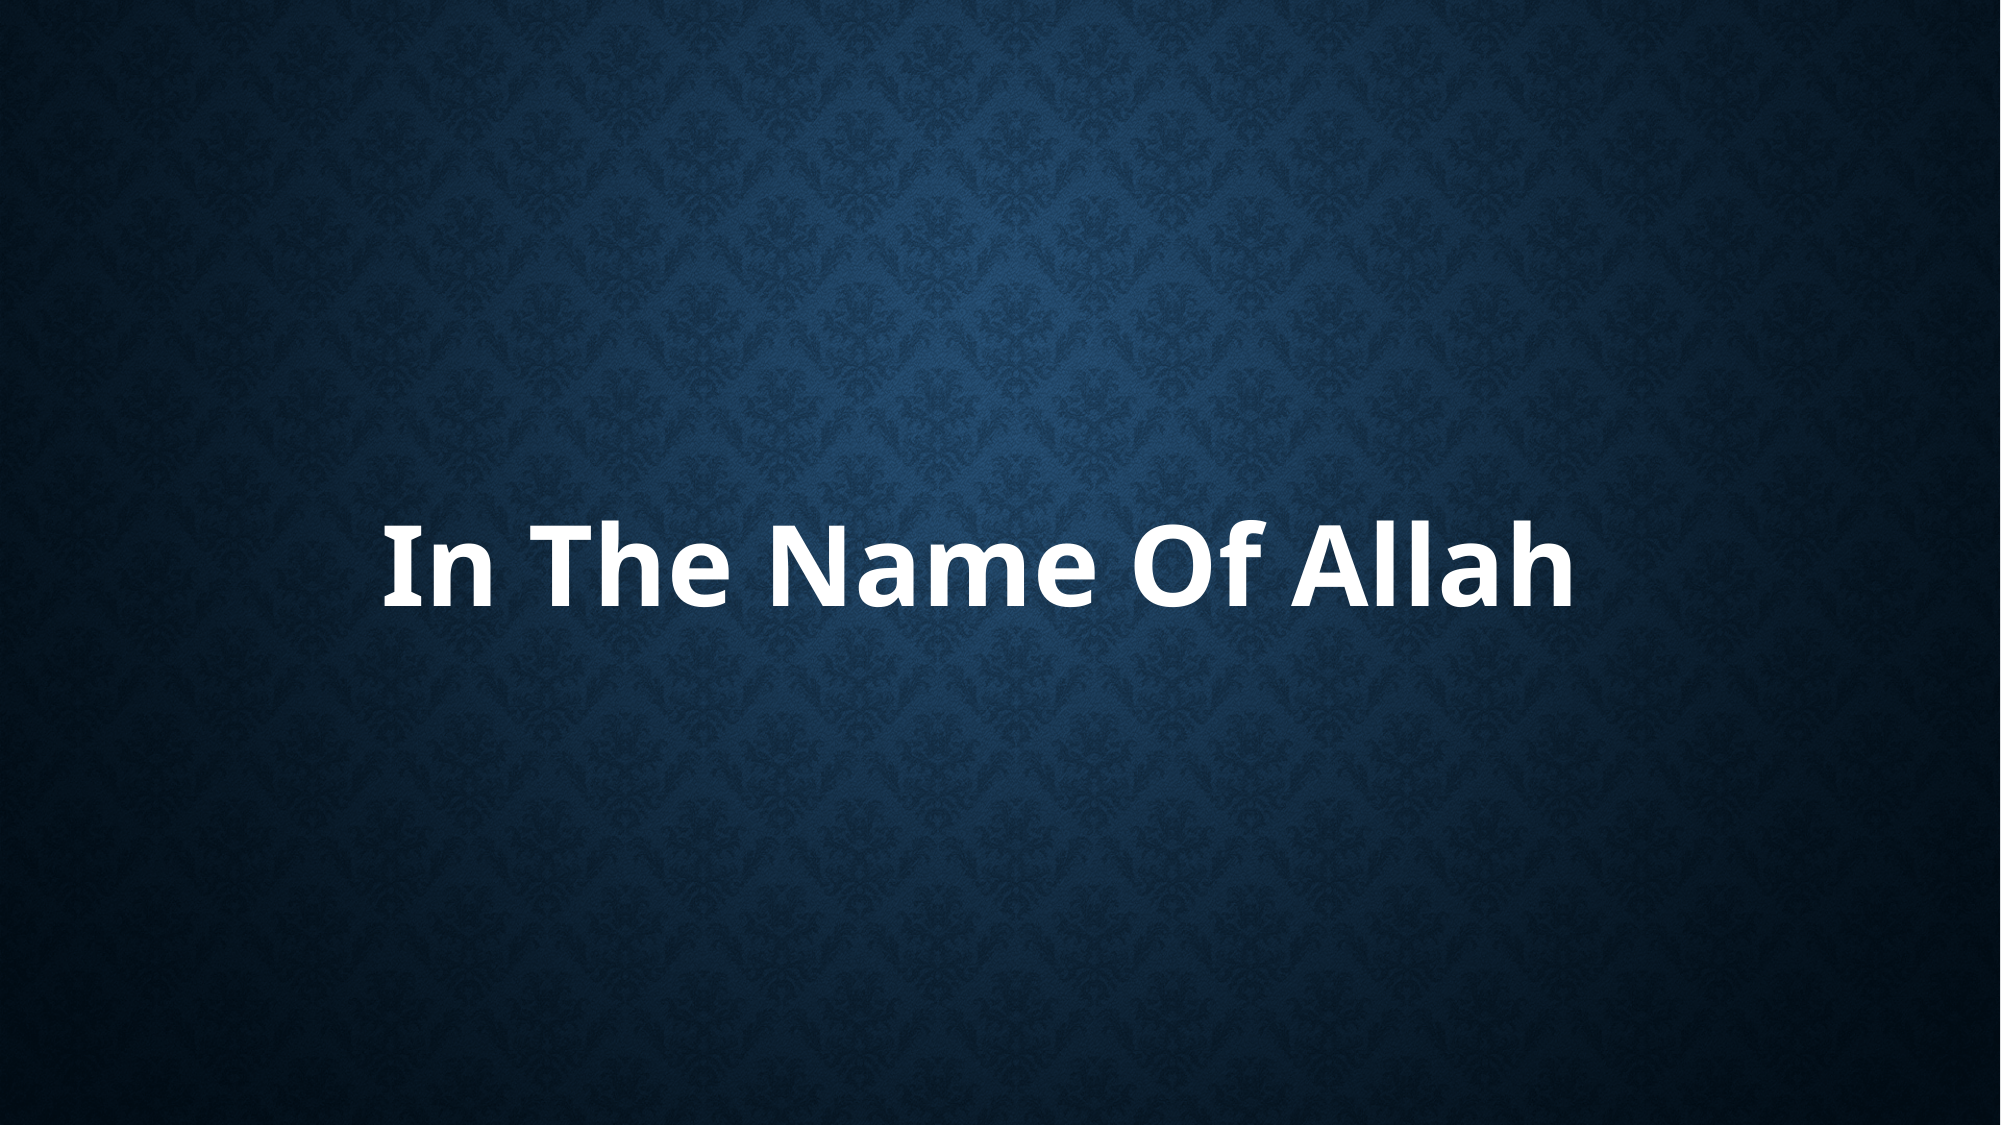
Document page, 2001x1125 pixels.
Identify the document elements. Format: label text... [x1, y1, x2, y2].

picture [0, 0, 2001, 1125]
text_box In The Name Of Allah [366, 486, 2000, 637]
